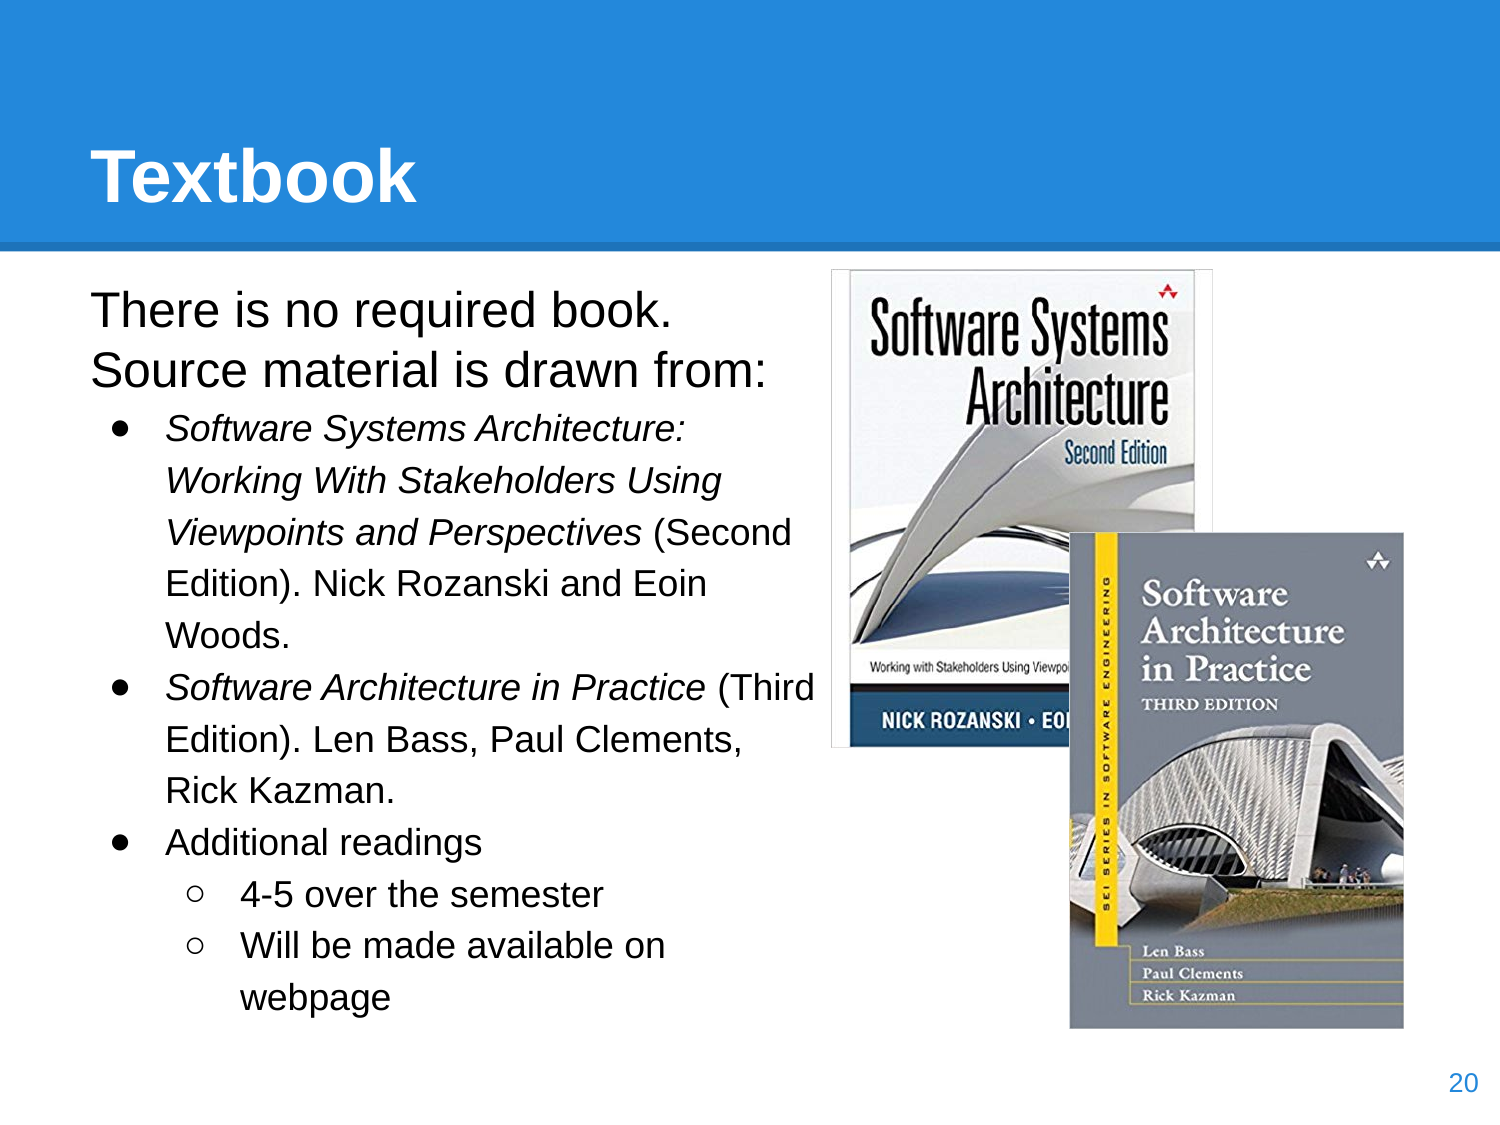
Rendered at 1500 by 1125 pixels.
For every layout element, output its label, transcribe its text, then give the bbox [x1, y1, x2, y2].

list There is no required book. Source material is drawn from: Software Systems Architecture: Working With Stakeholders Using Viewpoints and Perspectives (Second Edition). Nick Rozanski and Eoin Woods. Software Architecture in Practice (Third Edition). Len Bass, Paul Clements, Rick Kazman. Additional readings 4-5 over the semester Will be made available on webpage [75, 262, 832, 1078]
title Textbook [75, 45, 1425, 233]
picture [831, 268, 1404, 1029]
slide_number ‹#› [1403, 1038, 1494, 1125]
